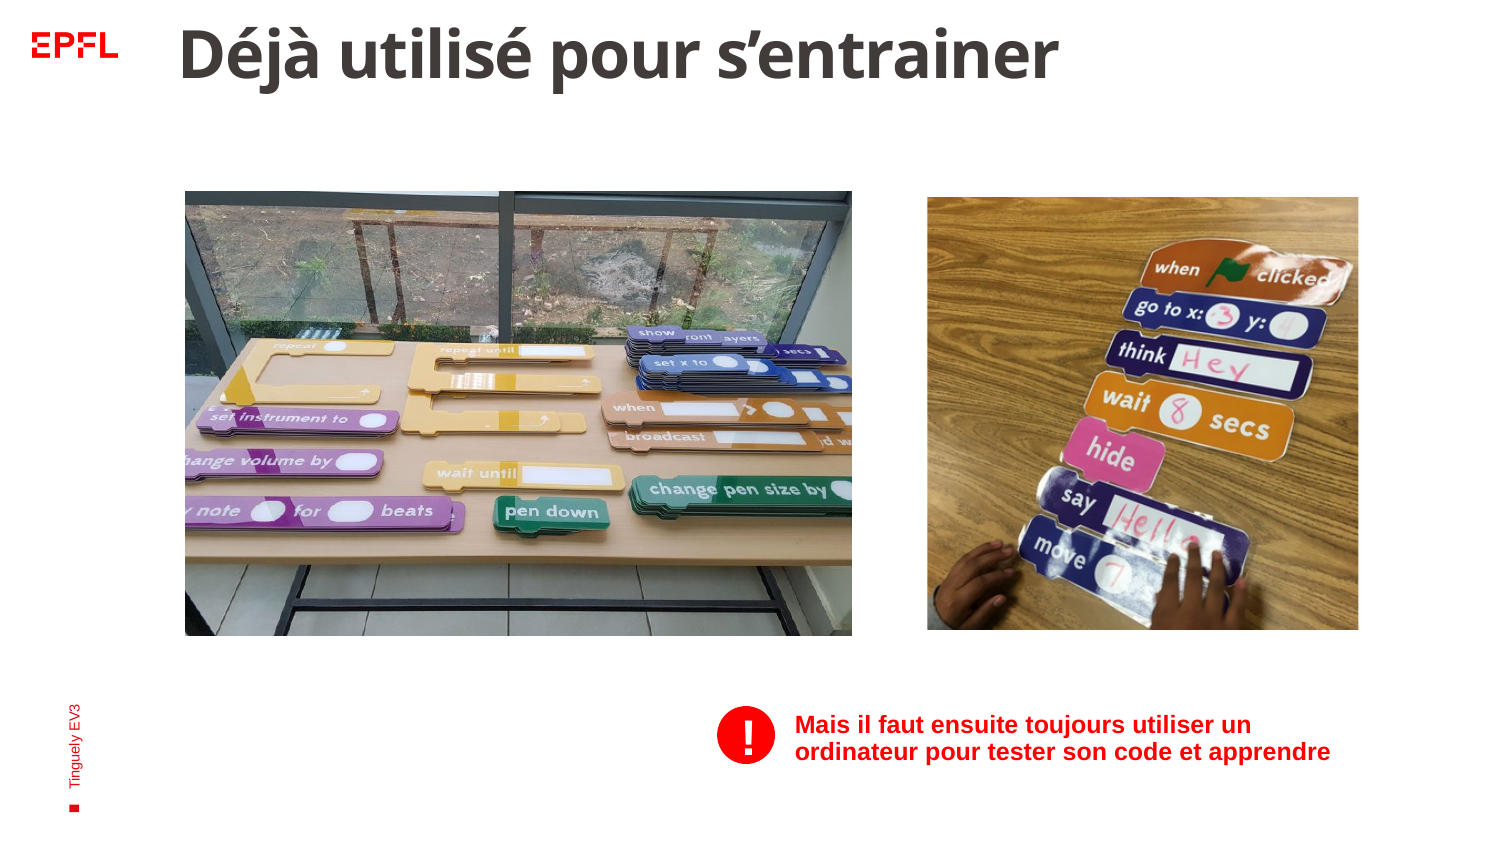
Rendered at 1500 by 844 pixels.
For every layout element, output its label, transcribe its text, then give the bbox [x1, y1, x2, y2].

slide_number Tinguely EV3 [0, 256, 149, 805]
text_box Mais il faut ensuite toujours utiliser un ordinateur pour tester son code et apprendre [765, 704, 1359, 766]
picture [927, 197, 1359, 630]
title Déjà utilisé pour s’entrainer [148, 21, 1393, 198]
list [185, 191, 852, 636]
text_box ! [716, 705, 777, 766]
picture [21, 21, 129, 69]
